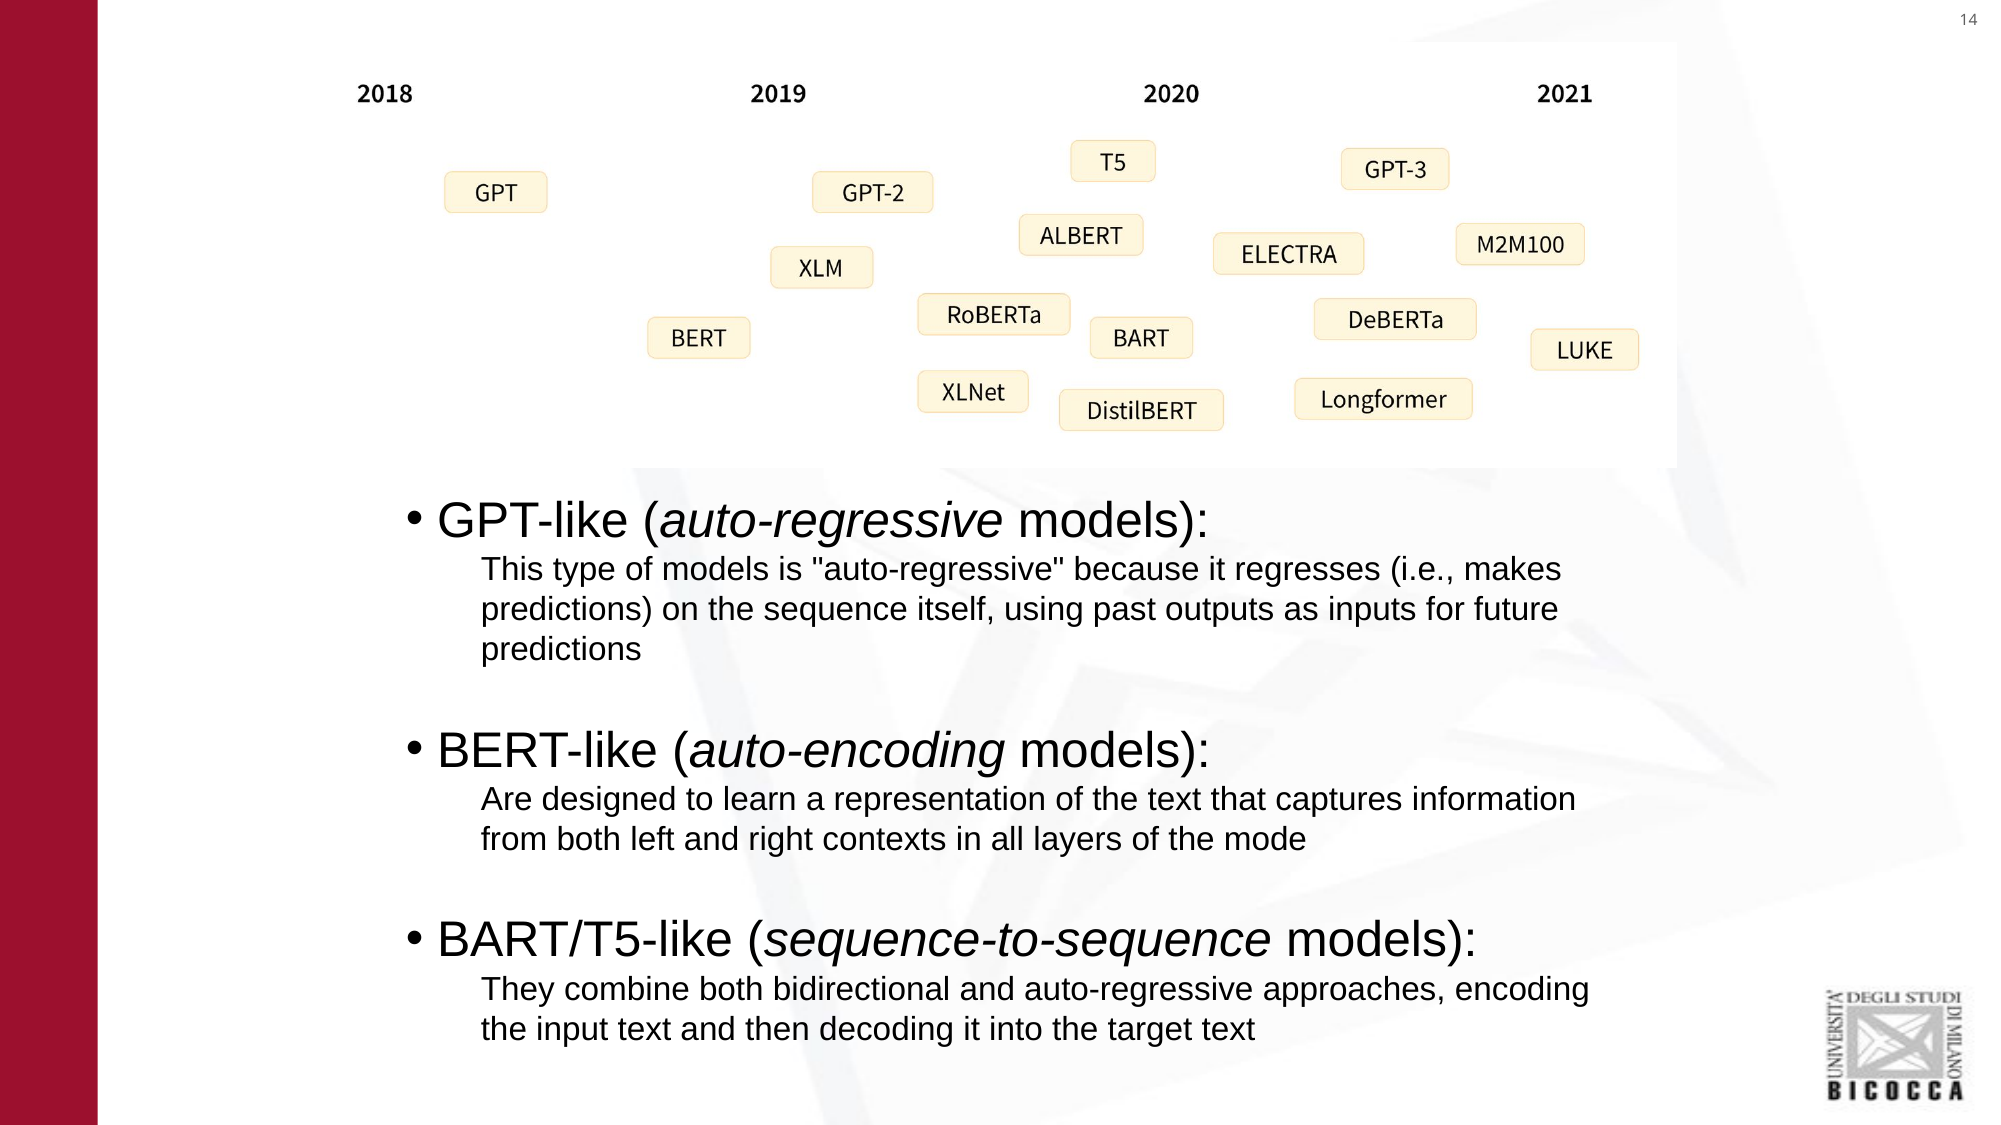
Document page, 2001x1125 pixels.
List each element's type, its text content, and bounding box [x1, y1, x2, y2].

picture [98, 0, 2001, 1125]
text_box GPT-like (auto-regressive models): This type of models is "auto-regressive" because it regresses (i.e., makes predictions) on the sequence itself, using past outputs as inputs for future predictions BERT-like (auto-encoding models): Are designed to learn a representation of the text that captures information from both left and right contexts in all layers of the mode BART/T5-like (sequence-to-sequence models): They combine both bidirectional and auto-regressive approaches, encoding the input text and then decoding it into the target text [391, 479, 1687, 1125]
